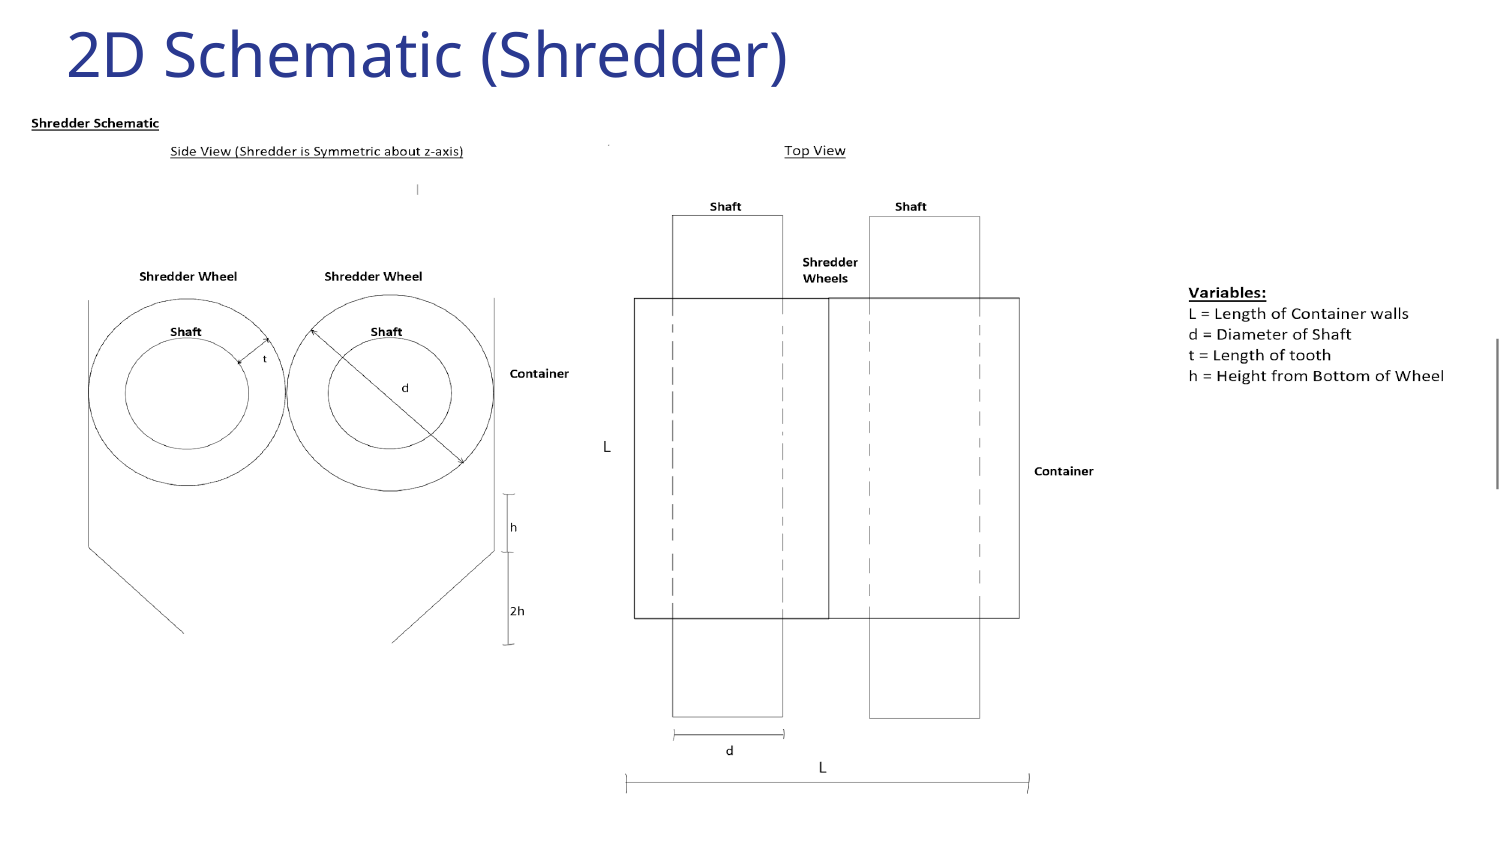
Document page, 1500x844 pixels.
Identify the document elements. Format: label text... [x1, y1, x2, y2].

title 2D Schematic (Shredder) [51, 0, 1449, 98]
picture [0, 99, 1500, 844]
